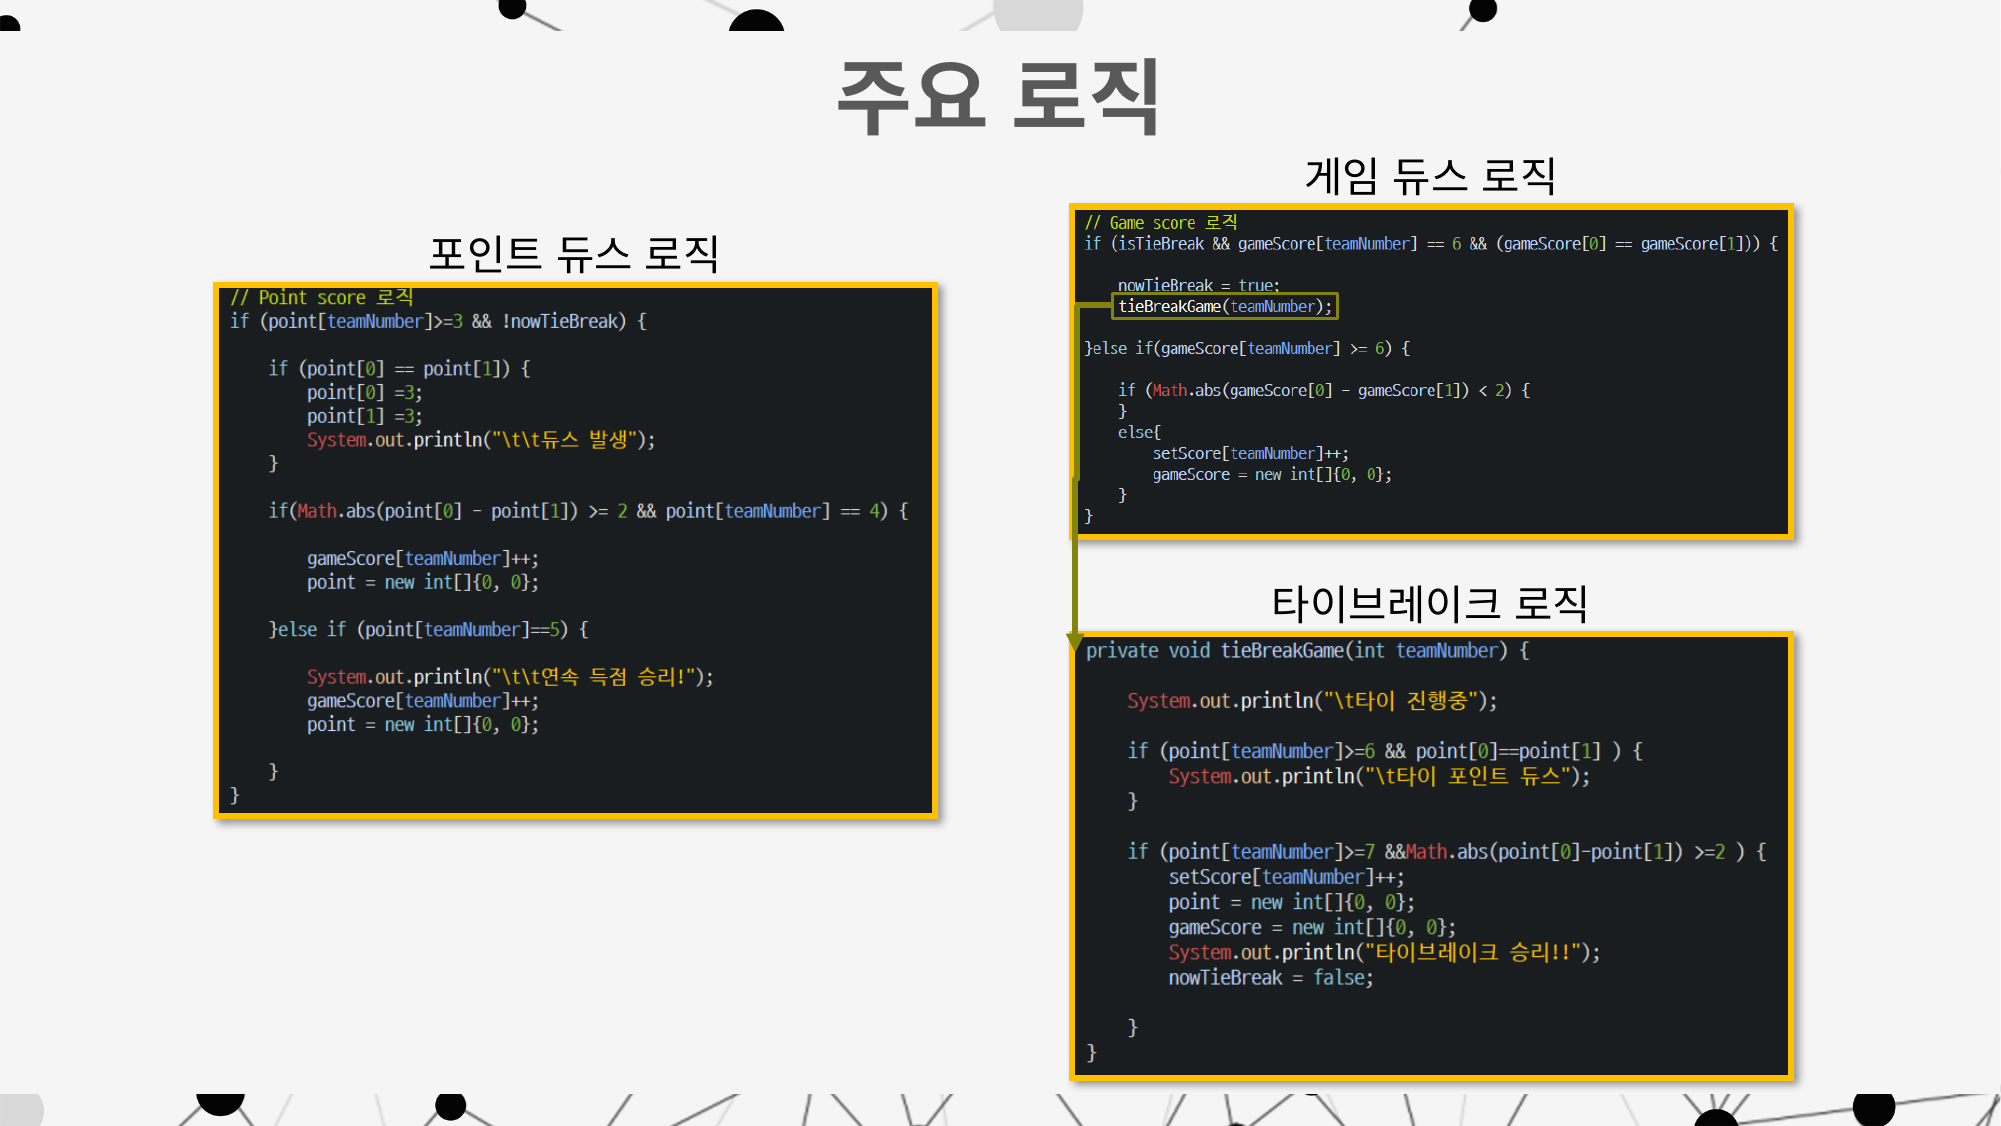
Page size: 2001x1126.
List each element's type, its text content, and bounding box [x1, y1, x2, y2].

text_box 타이브레이크 로직 [1256, 571, 1607, 629]
picture [1075, 209, 1788, 535]
text_box 주요 로직 [636, 37, 1364, 120]
picture [0, 0, 2001, 31]
picture [0, 1094, 2001, 1126]
text_box 포인트 듀스 로직 [414, 221, 737, 280]
picture [219, 287, 932, 814]
text_box 게임 듀스 로직 [1289, 143, 1574, 202]
picture [1075, 636, 1788, 1076]
